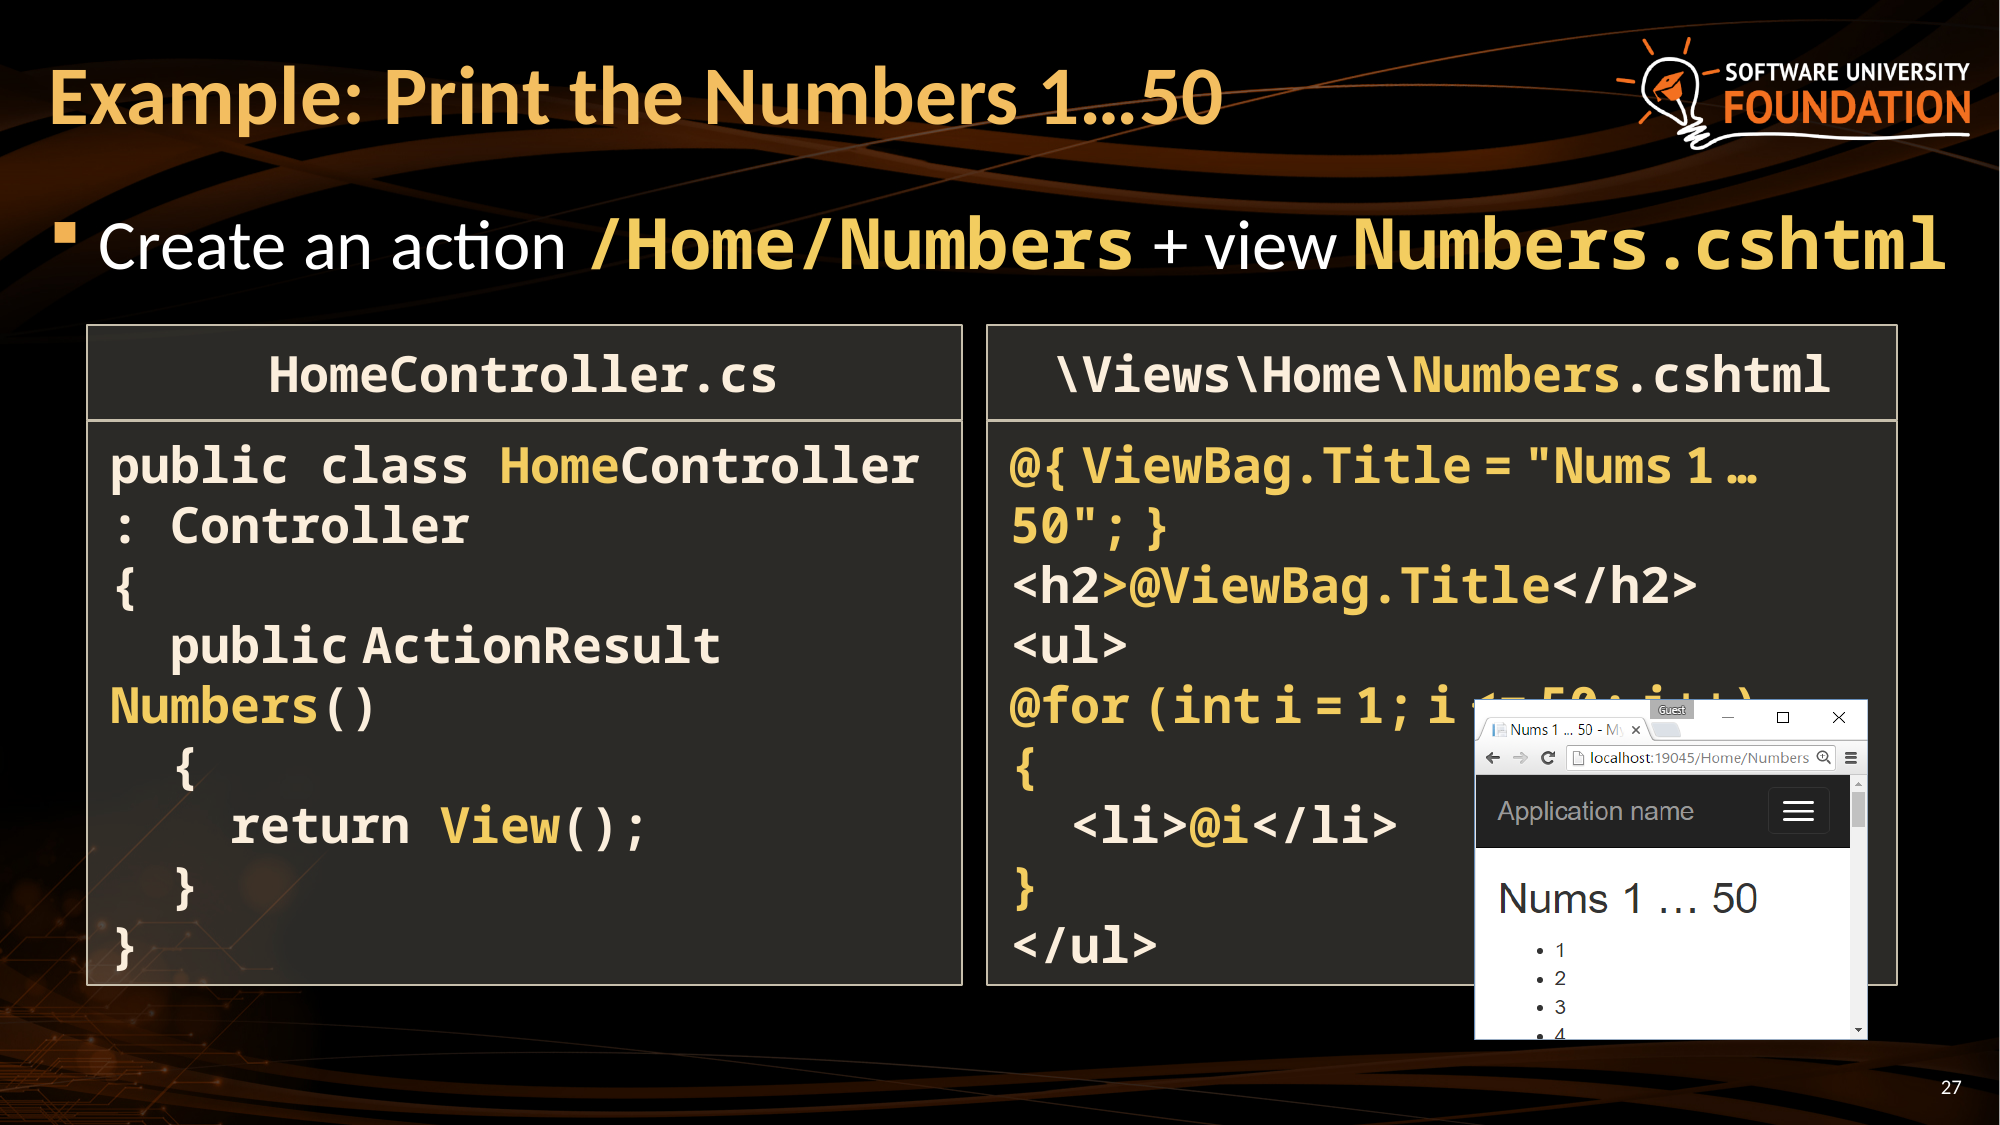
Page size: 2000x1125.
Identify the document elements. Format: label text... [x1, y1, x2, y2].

picture [0, 0, 2000, 1125]
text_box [987, 324, 1898, 930]
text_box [87, 324, 963, 930]
title Example: Print the Numbers 1…50 [30, 6, 1602, 189]
list Create an action /Home/Numbers + view Numbers.cshtml [31, 188, 1968, 1103]
